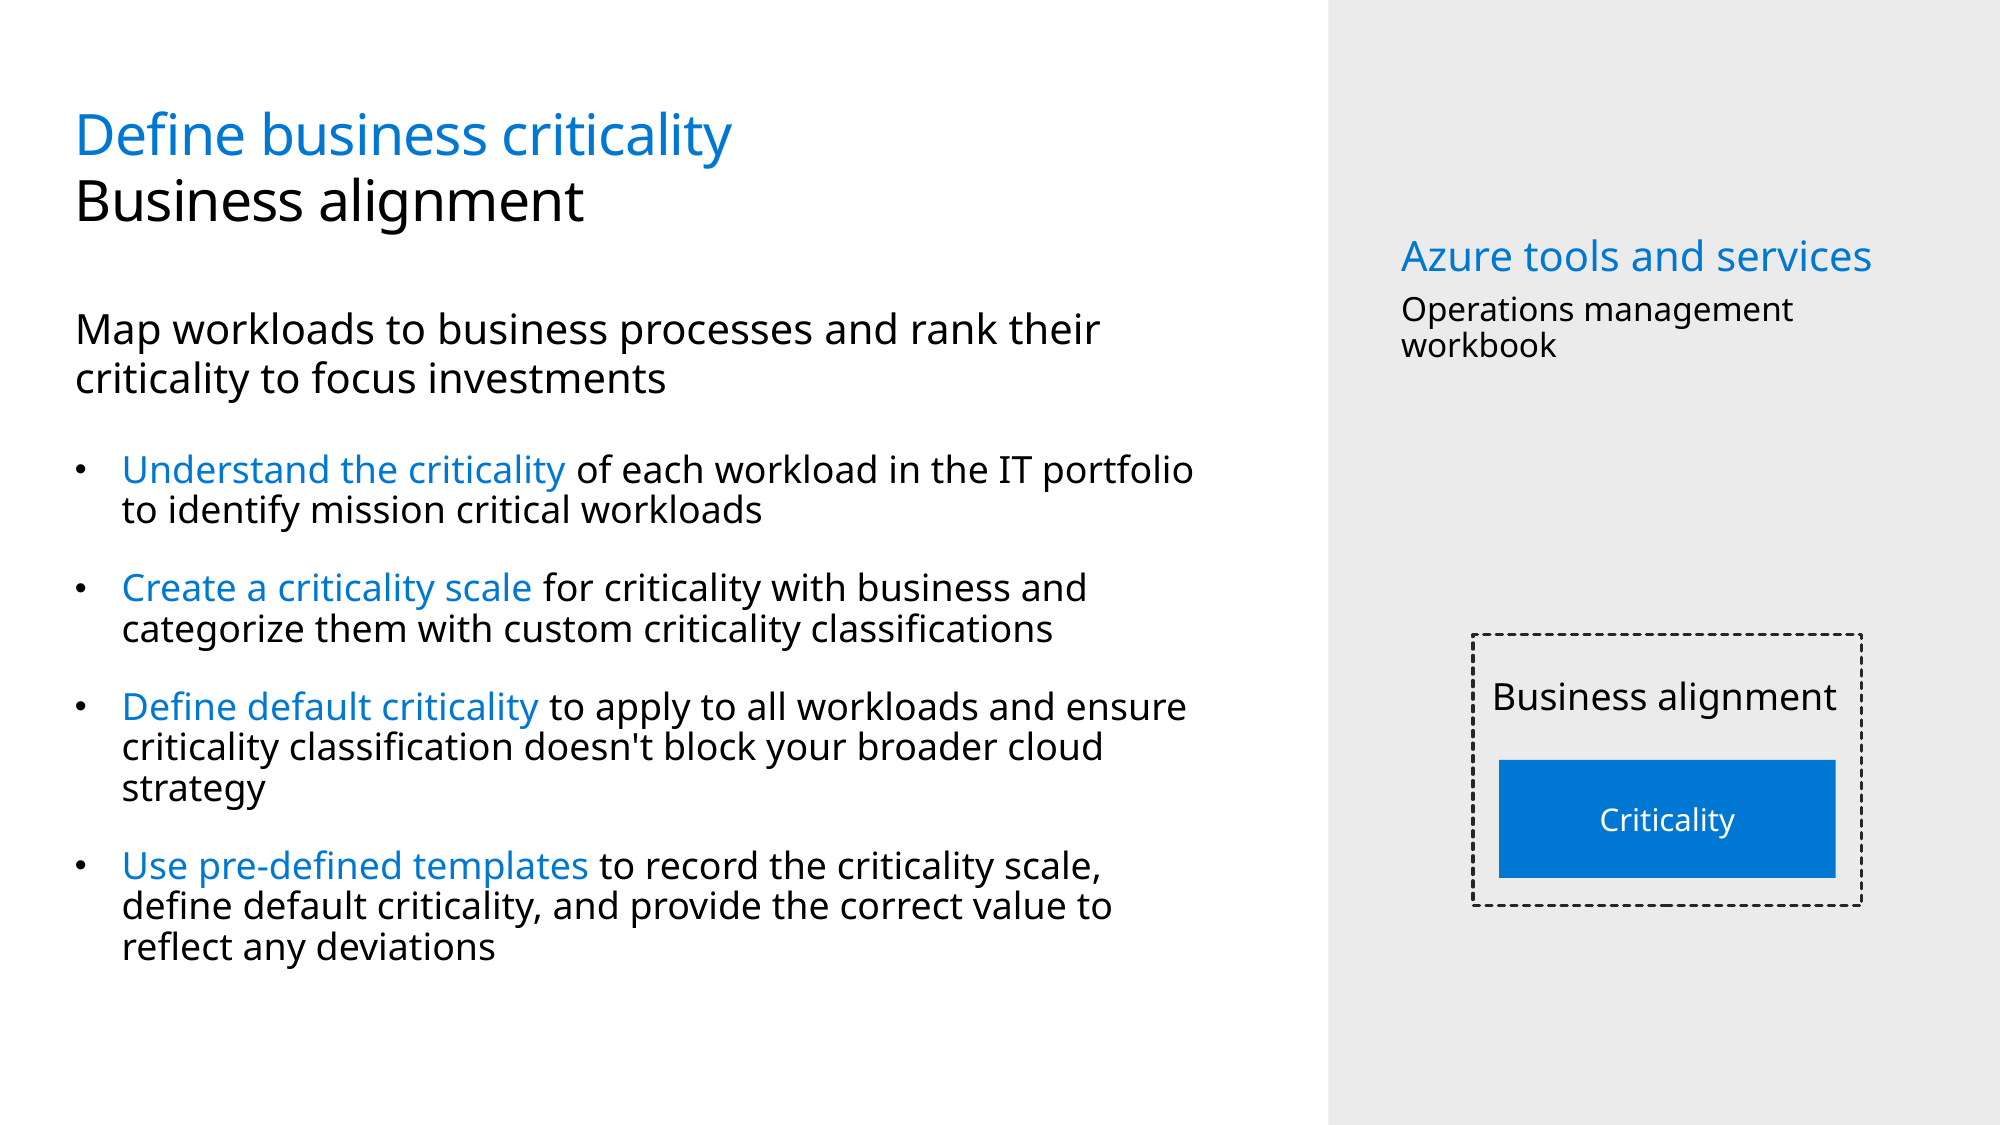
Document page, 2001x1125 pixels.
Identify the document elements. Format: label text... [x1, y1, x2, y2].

title Define business criticality Business alignment [74, 101, 1930, 233]
text_box [1328, 0, 2000, 1125]
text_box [1472, 634, 1863, 906]
list Map workloads to business processes and rank their criticality to focus investments Understand the criticality of each workload in the IT portfolio to identify mission critical workloads Create a criticality scale for criticality with business and categorize them with custom criticality classifications Define default criticality to apply to all workloads and ensure criticality classification doesn't block your broader cloud strategy Use pre-defined templates to record the criticality scale, define default criticality, and provide the correct value to reflect any deviations [74, 304, 1210, 938]
text_box Azure tools and services Operations management workbook [1401, 235, 1888, 365]
